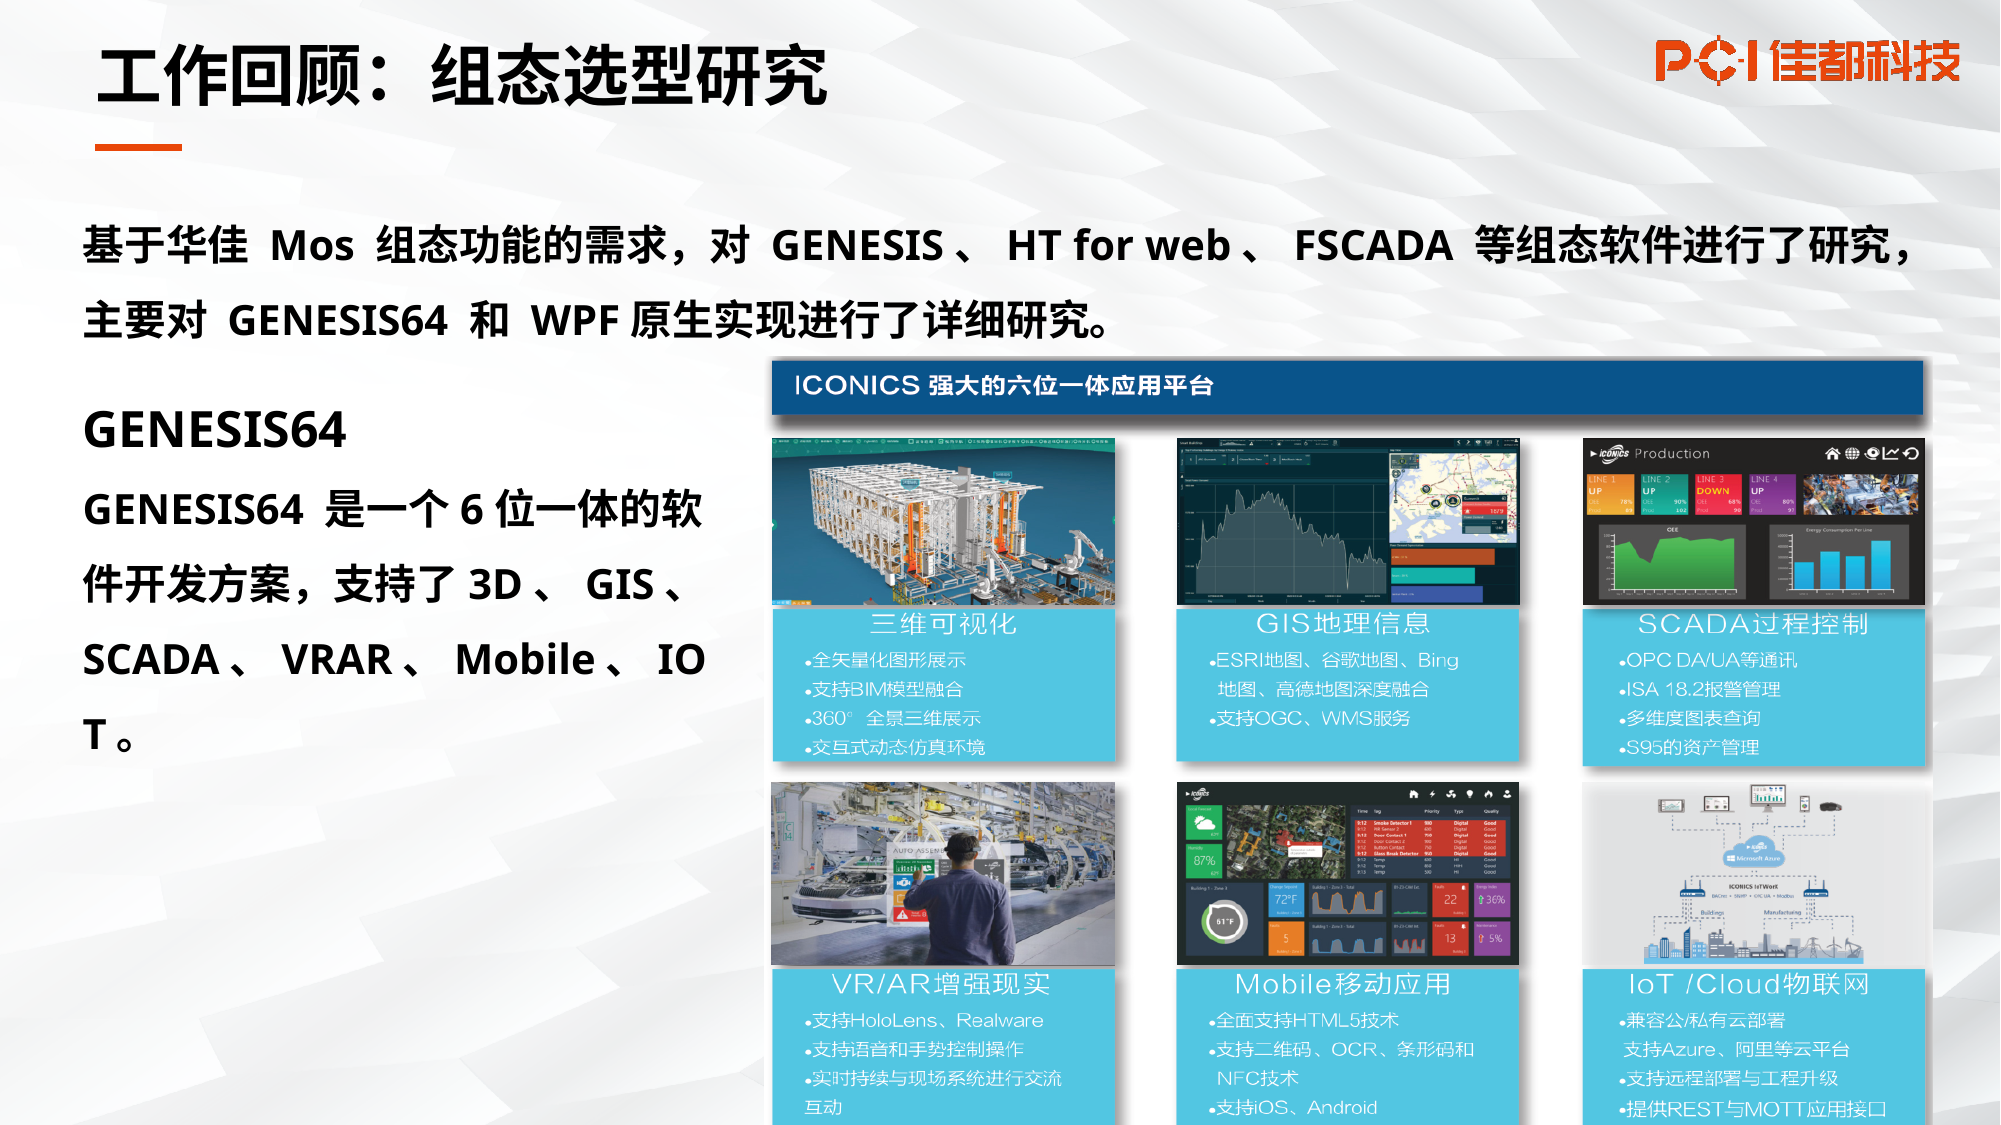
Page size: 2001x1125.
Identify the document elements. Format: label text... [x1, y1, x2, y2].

picture [0, 0, 2000, 1125]
text_box 工作回顾：组态选型研究 [80, 26, 845, 122]
text_box 基于华佳 Mos 组态功能的需求，对 GENESIS、HT for web、FSCADA 等组态软件进行了研究，主要对 GENESIS64 和 WPF原生实现进行了详细研究。 [67, 186, 1933, 352]
text_box GENESIS64 GENESIS64 是一个6位一体的软件开发方案，支持了3D、GIS、SCADA、VRAR、Mobile、IOT。 [67, 360, 737, 766]
